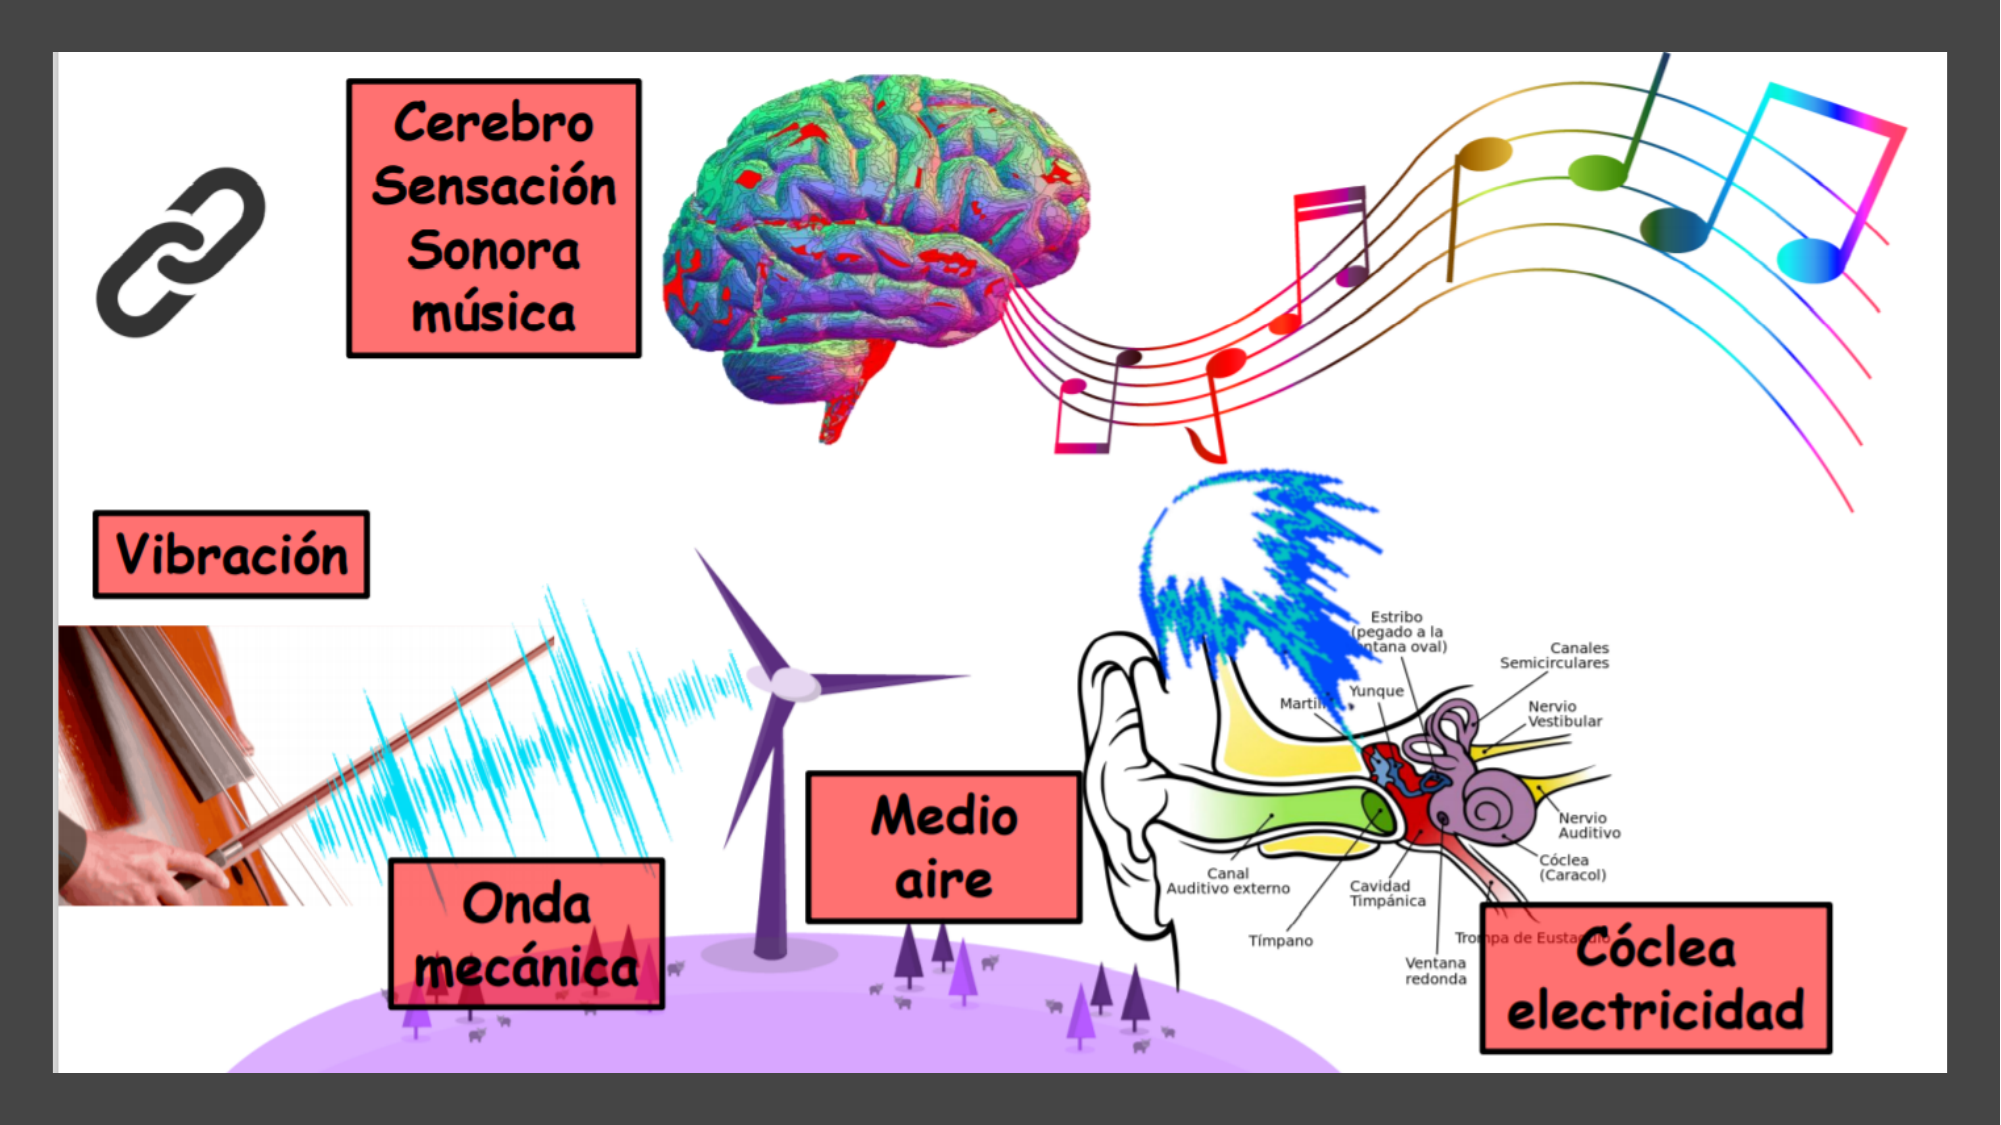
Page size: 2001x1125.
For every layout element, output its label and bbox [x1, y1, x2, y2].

picture [52, 52, 1948, 1073]
